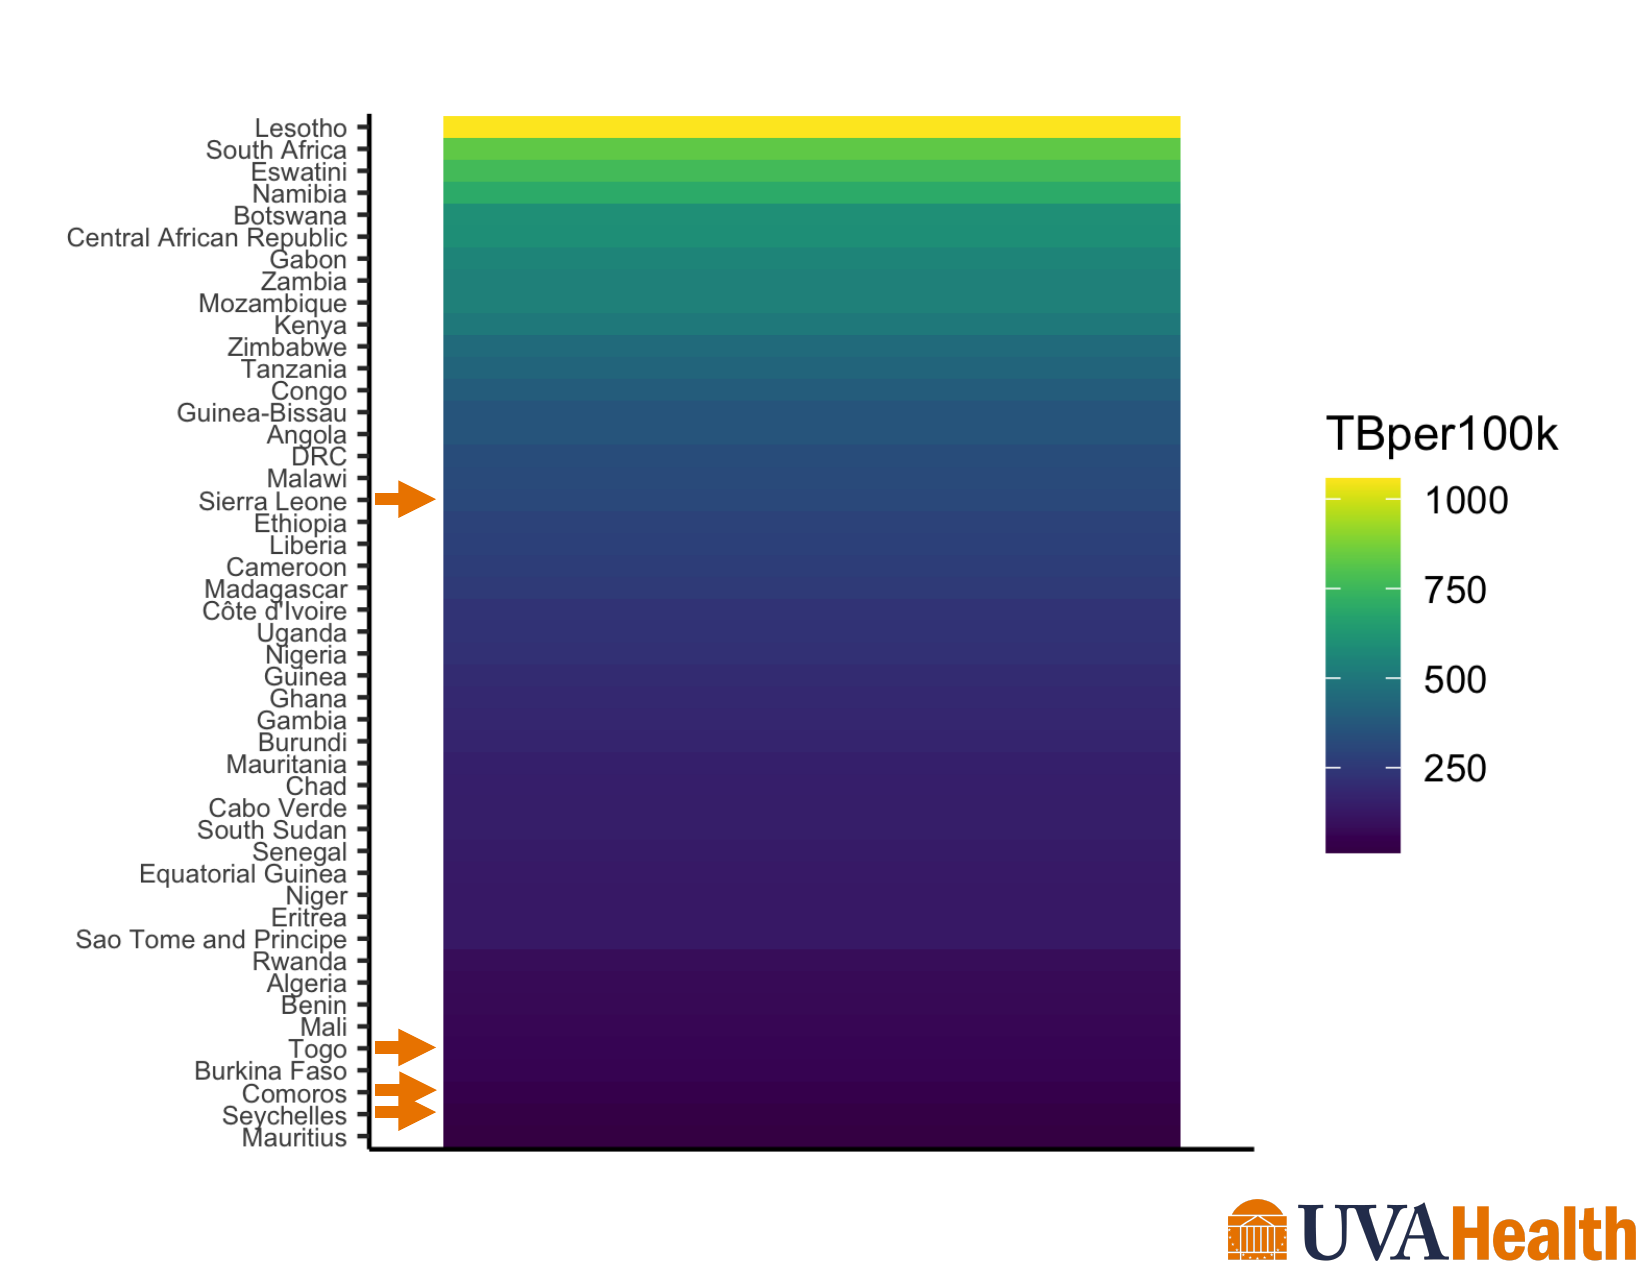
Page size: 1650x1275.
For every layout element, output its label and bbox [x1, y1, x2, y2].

picture [1228, 1199, 1636, 1261]
picture [43, 90, 1607, 1185]
